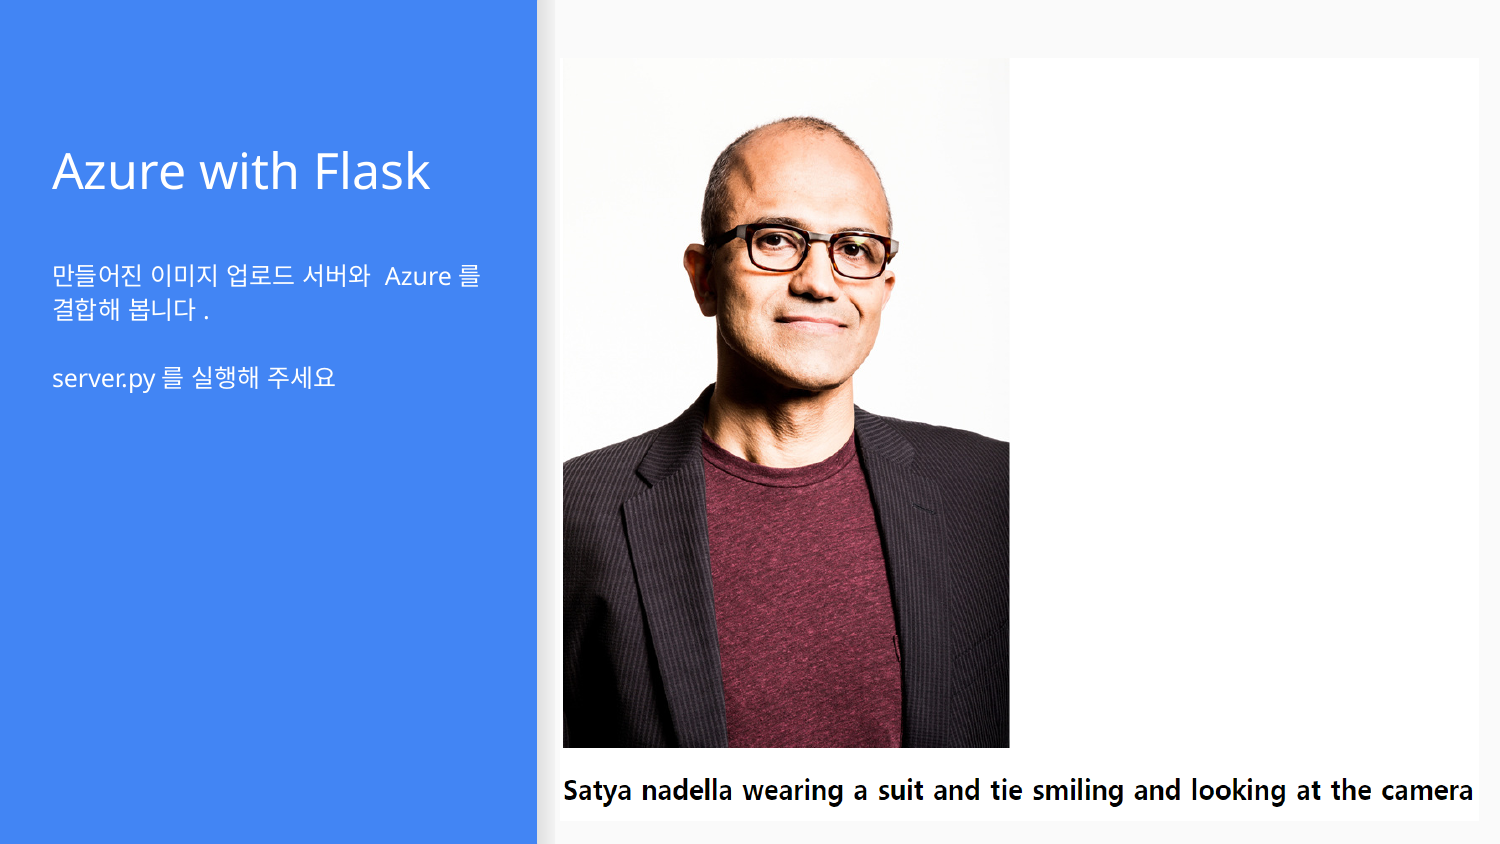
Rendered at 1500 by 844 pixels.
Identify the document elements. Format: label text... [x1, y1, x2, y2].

title Azure with Flask [37, 58, 498, 216]
list 만들어진 이미지 업로드 서버와 Azure를 결합해 봅니다. server.py를 실행해 주세요 [37, 240, 498, 760]
picture [560, 58, 1480, 822]
